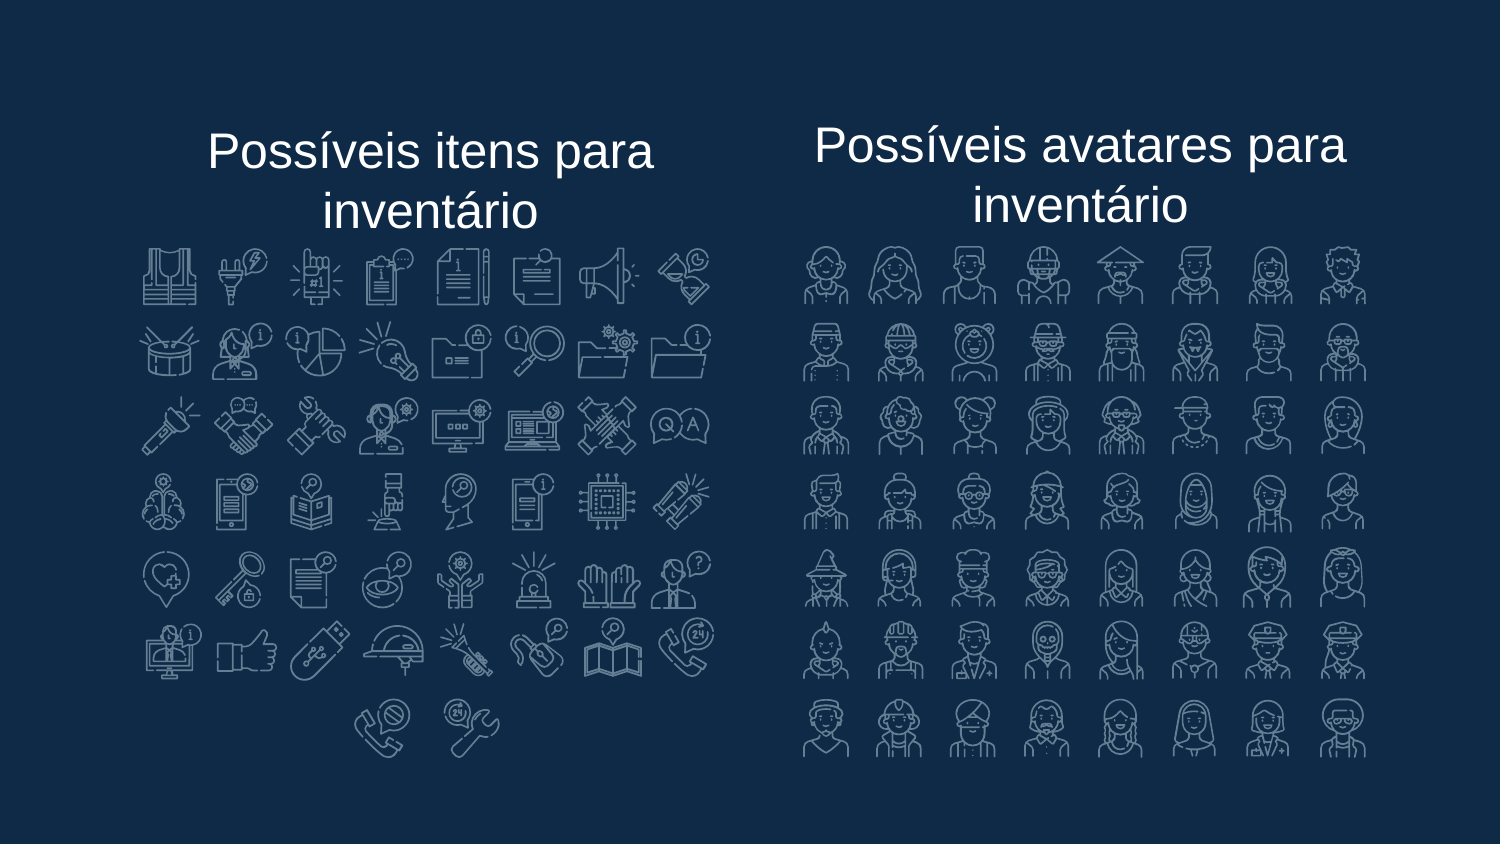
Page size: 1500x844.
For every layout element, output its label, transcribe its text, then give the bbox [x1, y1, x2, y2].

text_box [358, 320, 419, 382]
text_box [138, 326, 200, 377]
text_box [583, 617, 643, 678]
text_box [439, 622, 494, 677]
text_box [877, 322, 924, 382]
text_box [504, 325, 567, 378]
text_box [951, 322, 998, 382]
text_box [804, 245, 849, 305]
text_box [1171, 395, 1219, 455]
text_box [1245, 621, 1291, 680]
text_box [1025, 395, 1071, 456]
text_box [803, 322, 850, 382]
text_box [287, 396, 347, 456]
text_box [578, 473, 636, 531]
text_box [436, 550, 484, 609]
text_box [289, 550, 338, 609]
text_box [650, 550, 712, 610]
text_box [353, 698, 412, 759]
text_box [1023, 699, 1070, 758]
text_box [1245, 322, 1293, 382]
title Possíveis avatares para inventário [795, 97, 1367, 177]
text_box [802, 698, 850, 758]
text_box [141, 472, 186, 531]
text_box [867, 245, 923, 305]
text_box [1024, 322, 1072, 382]
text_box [1096, 245, 1145, 305]
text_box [431, 398, 492, 454]
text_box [1099, 620, 1144, 681]
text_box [949, 698, 996, 758]
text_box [875, 698, 923, 758]
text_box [145, 623, 204, 680]
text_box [942, 245, 997, 305]
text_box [578, 247, 640, 305]
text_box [951, 620, 998, 680]
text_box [508, 617, 569, 678]
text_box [803, 395, 850, 455]
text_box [1247, 474, 1292, 533]
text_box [362, 624, 424, 677]
text_box [577, 396, 637, 456]
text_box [365, 247, 416, 306]
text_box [657, 247, 711, 306]
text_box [1024, 620, 1071, 680]
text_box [290, 472, 333, 531]
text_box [650, 323, 712, 379]
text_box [431, 324, 493, 379]
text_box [218, 247, 269, 306]
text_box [953, 395, 998, 455]
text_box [358, 396, 420, 455]
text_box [1098, 322, 1145, 382]
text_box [361, 551, 413, 609]
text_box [649, 407, 710, 445]
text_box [1024, 470, 1070, 531]
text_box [1171, 245, 1219, 305]
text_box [1173, 548, 1218, 608]
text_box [511, 550, 557, 609]
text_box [576, 563, 642, 609]
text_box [1025, 548, 1070, 608]
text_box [1245, 395, 1292, 455]
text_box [1174, 472, 1218, 530]
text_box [804, 548, 849, 608]
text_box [1097, 698, 1143, 759]
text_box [443, 698, 500, 759]
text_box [1321, 472, 1365, 530]
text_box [367, 472, 404, 531]
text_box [289, 620, 351, 681]
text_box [1172, 699, 1216, 757]
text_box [1016, 245, 1071, 305]
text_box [1321, 396, 1365, 455]
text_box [878, 395, 924, 456]
title Possíveis itens para inventário [144, 103, 717, 183]
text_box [1319, 698, 1366, 759]
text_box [284, 325, 346, 377]
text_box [952, 472, 996, 530]
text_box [803, 472, 849, 530]
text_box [877, 620, 924, 680]
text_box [877, 548, 922, 608]
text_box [1246, 699, 1290, 757]
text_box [1098, 395, 1145, 455]
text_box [652, 472, 711, 531]
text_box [1248, 245, 1293, 305]
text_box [1242, 545, 1292, 609]
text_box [878, 472, 922, 530]
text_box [142, 550, 190, 609]
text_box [213, 396, 274, 456]
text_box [140, 395, 201, 456]
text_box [657, 617, 715, 678]
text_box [1319, 245, 1367, 305]
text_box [1171, 621, 1218, 680]
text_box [436, 247, 491, 306]
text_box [1319, 322, 1367, 382]
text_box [1100, 472, 1144, 530]
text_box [211, 322, 273, 381]
text_box [143, 248, 197, 306]
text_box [512, 247, 561, 306]
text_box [802, 620, 850, 680]
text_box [441, 472, 478, 531]
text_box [577, 323, 639, 379]
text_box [1099, 548, 1144, 608]
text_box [1319, 546, 1366, 608]
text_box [951, 548, 996, 608]
text_box [216, 629, 278, 672]
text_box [214, 551, 266, 609]
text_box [1172, 322, 1219, 382]
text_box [1320, 620, 1366, 680]
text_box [511, 472, 555, 531]
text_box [289, 247, 344, 306]
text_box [215, 472, 259, 531]
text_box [504, 400, 565, 451]
